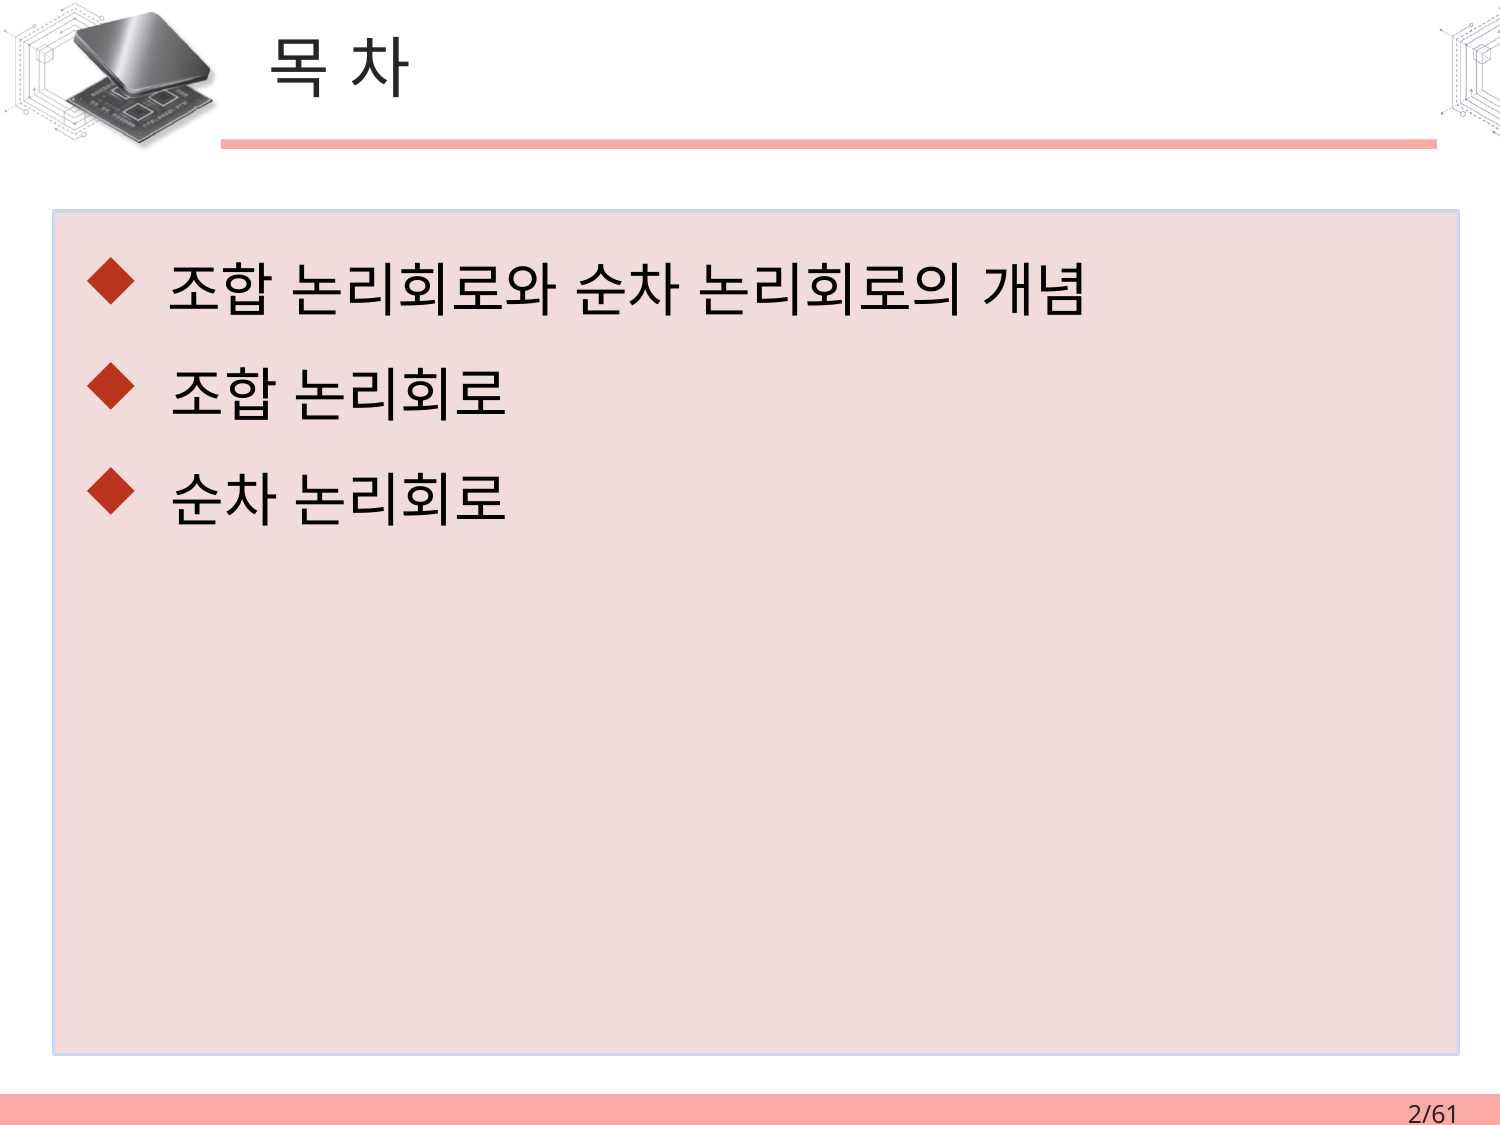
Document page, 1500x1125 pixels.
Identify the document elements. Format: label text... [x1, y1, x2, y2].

title 목 차 [253, 29, 1414, 102]
picture [1437, 0, 1500, 154]
picture [0, 1, 221, 155]
list 조합 논리회로와 순차 논리회로의 개념 조합 논리회로 순차 논리회로 [52, 209, 1460, 1056]
